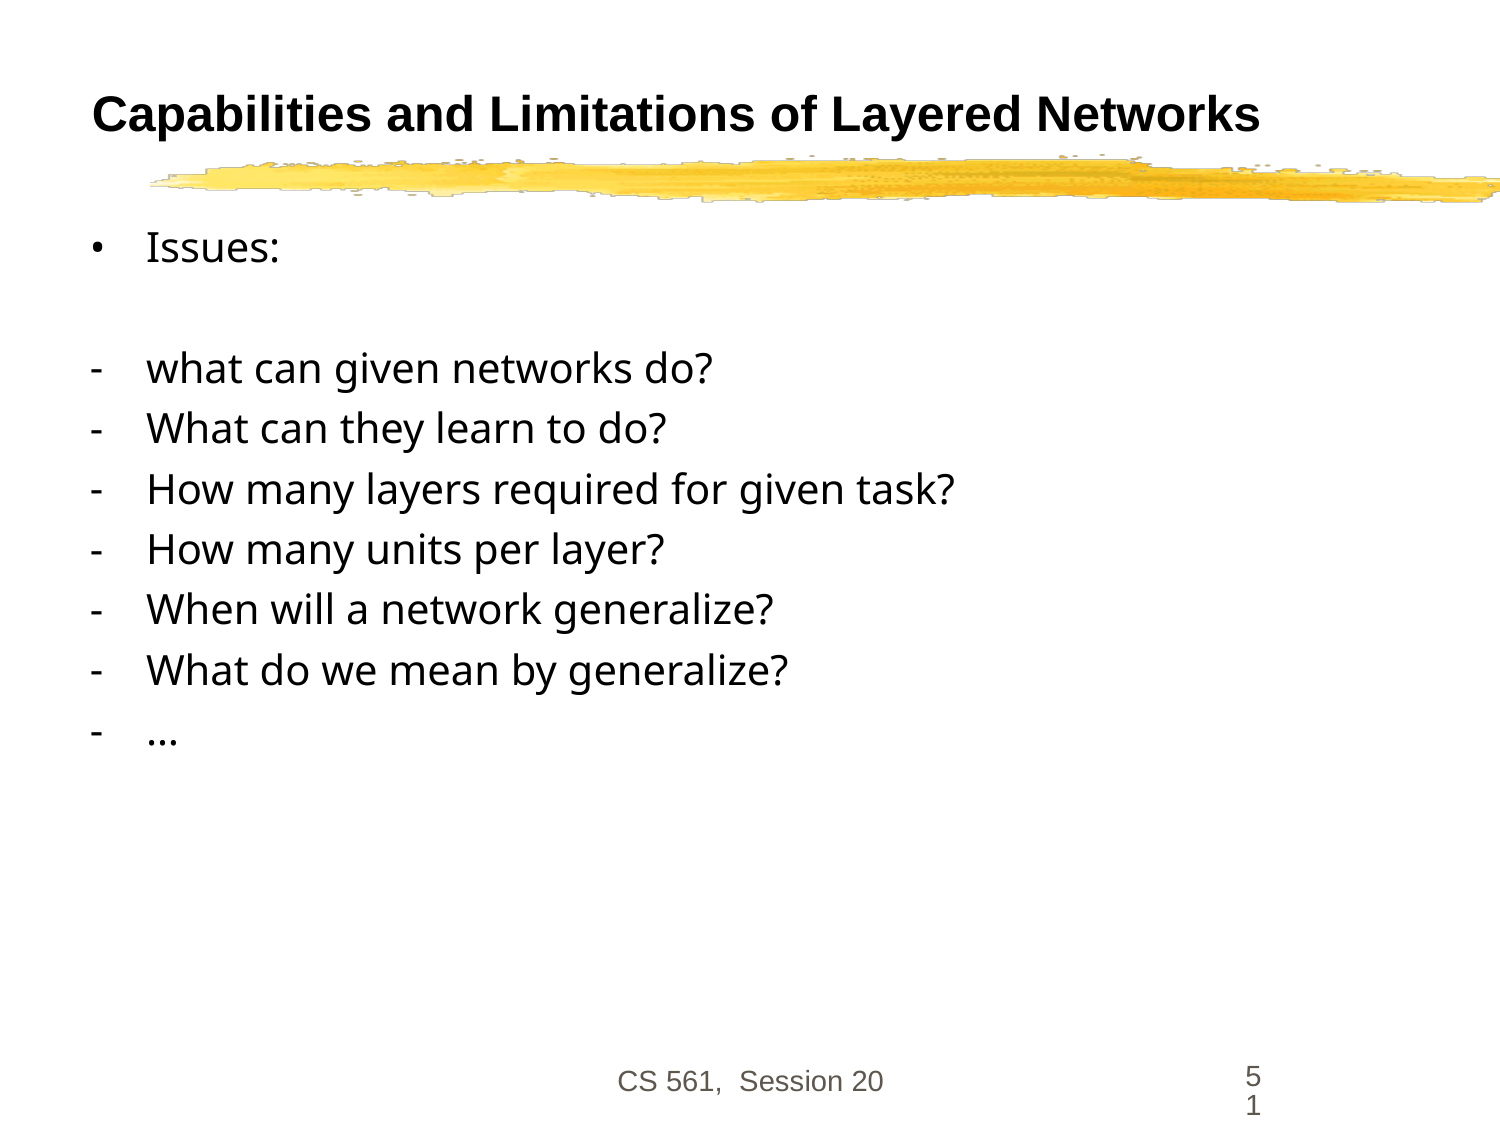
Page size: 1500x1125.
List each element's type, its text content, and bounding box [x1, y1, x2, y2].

list Issues: what can given networks do? What can they learn to do? How many layers required for given task? How many units per layer? When will a network generalize? What do we mean by generalize? … [74, 211, 1418, 1125]
title Capabilities and Limitations of Layered Networks [76, 0, 1416, 151]
picture [149, 149, 1500, 213]
